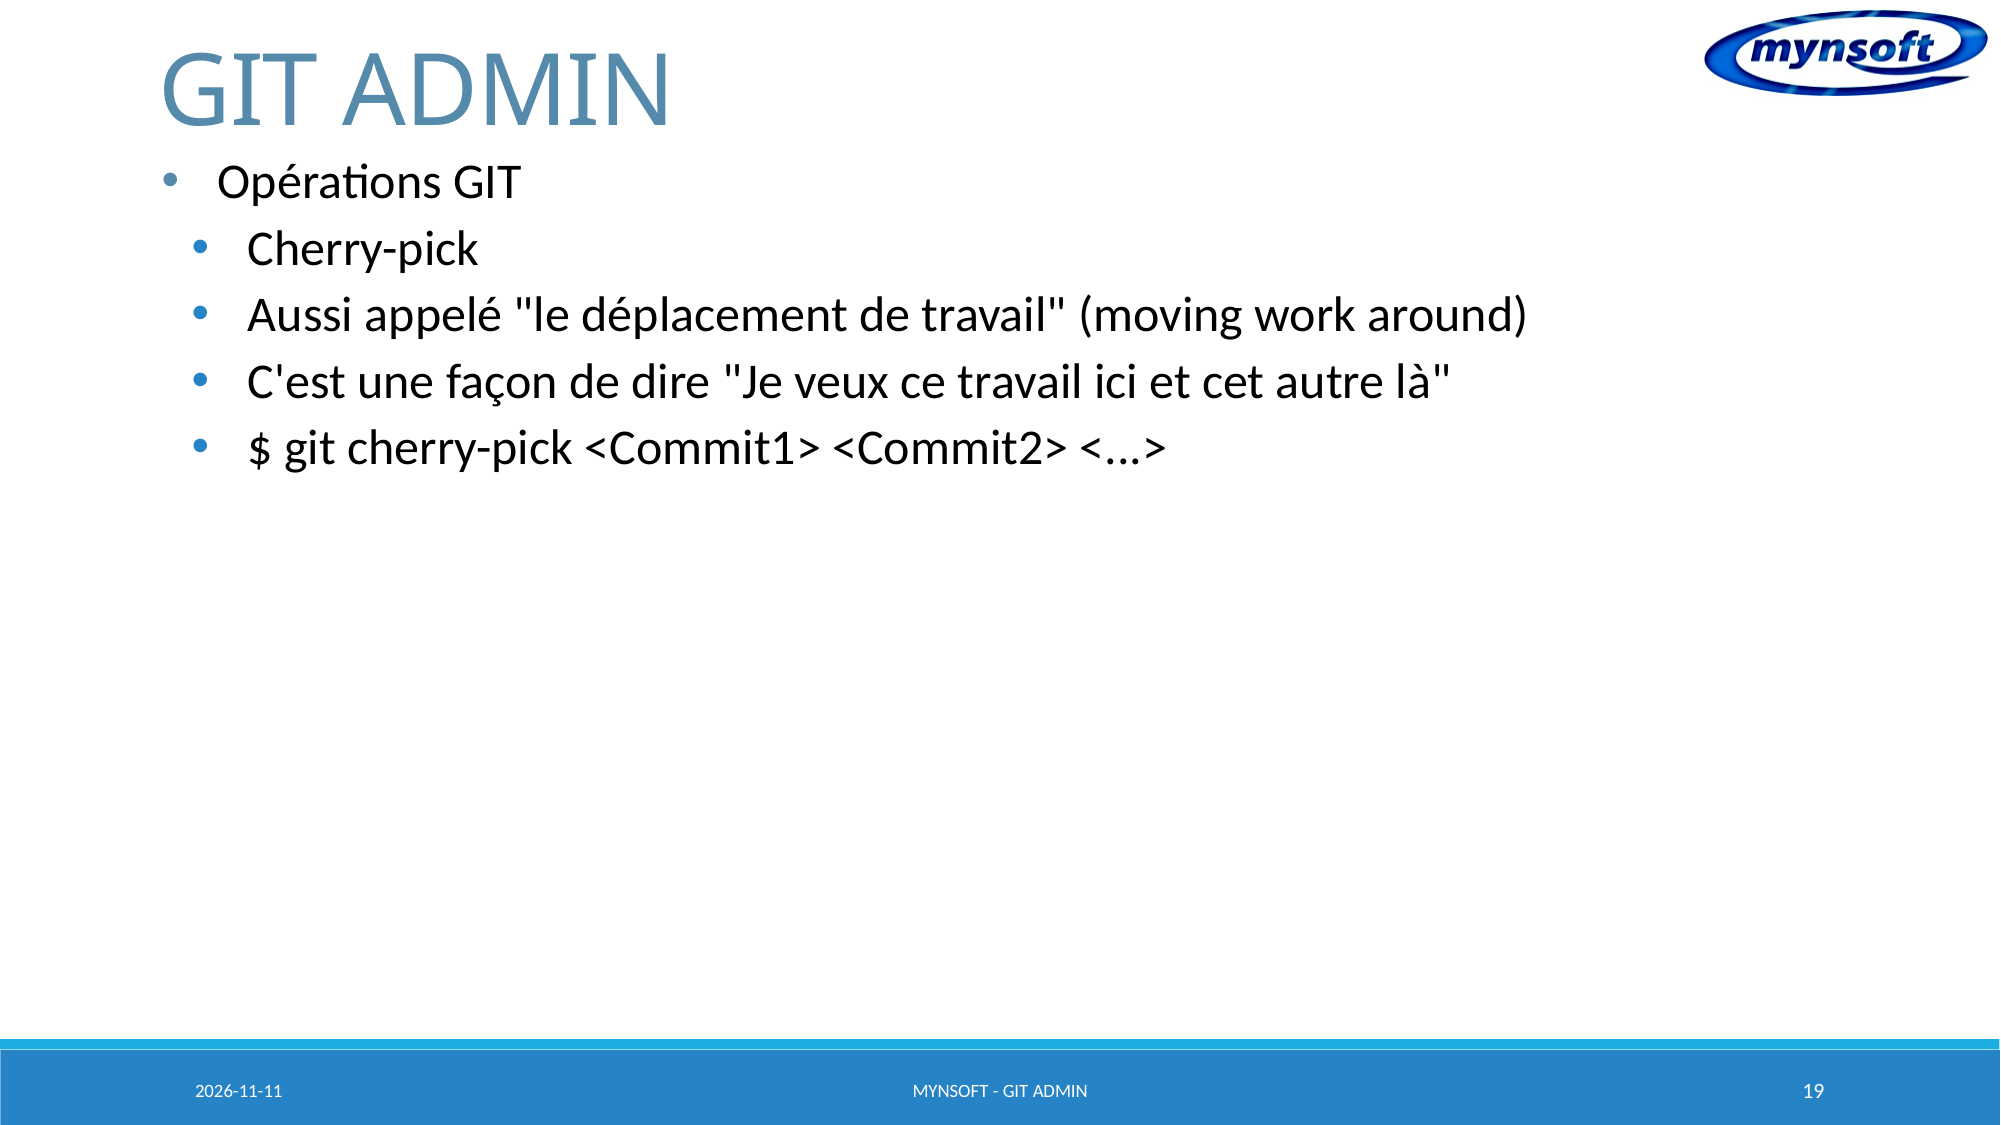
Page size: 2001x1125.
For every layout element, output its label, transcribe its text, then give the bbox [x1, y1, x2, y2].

footer MYNSOFT - GIT ADMIN [604, 1059, 1396, 1120]
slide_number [180, 1059, 586, 1120]
title GIT ADMIN [158, 42, 1841, 148]
picture [1702, 8, 1990, 99]
list Opérations GIT Cherry-pick Aussi appelé "le déplacement de travail" (moving work around) C'est une façon de dire "Je veux ce travail ici et cet autre là" $ git cherry-pick <Commit1> <Commit2> <...> [113, 148, 1798, 1018]
slide_number 19 [1624, 1059, 1840, 1120]
